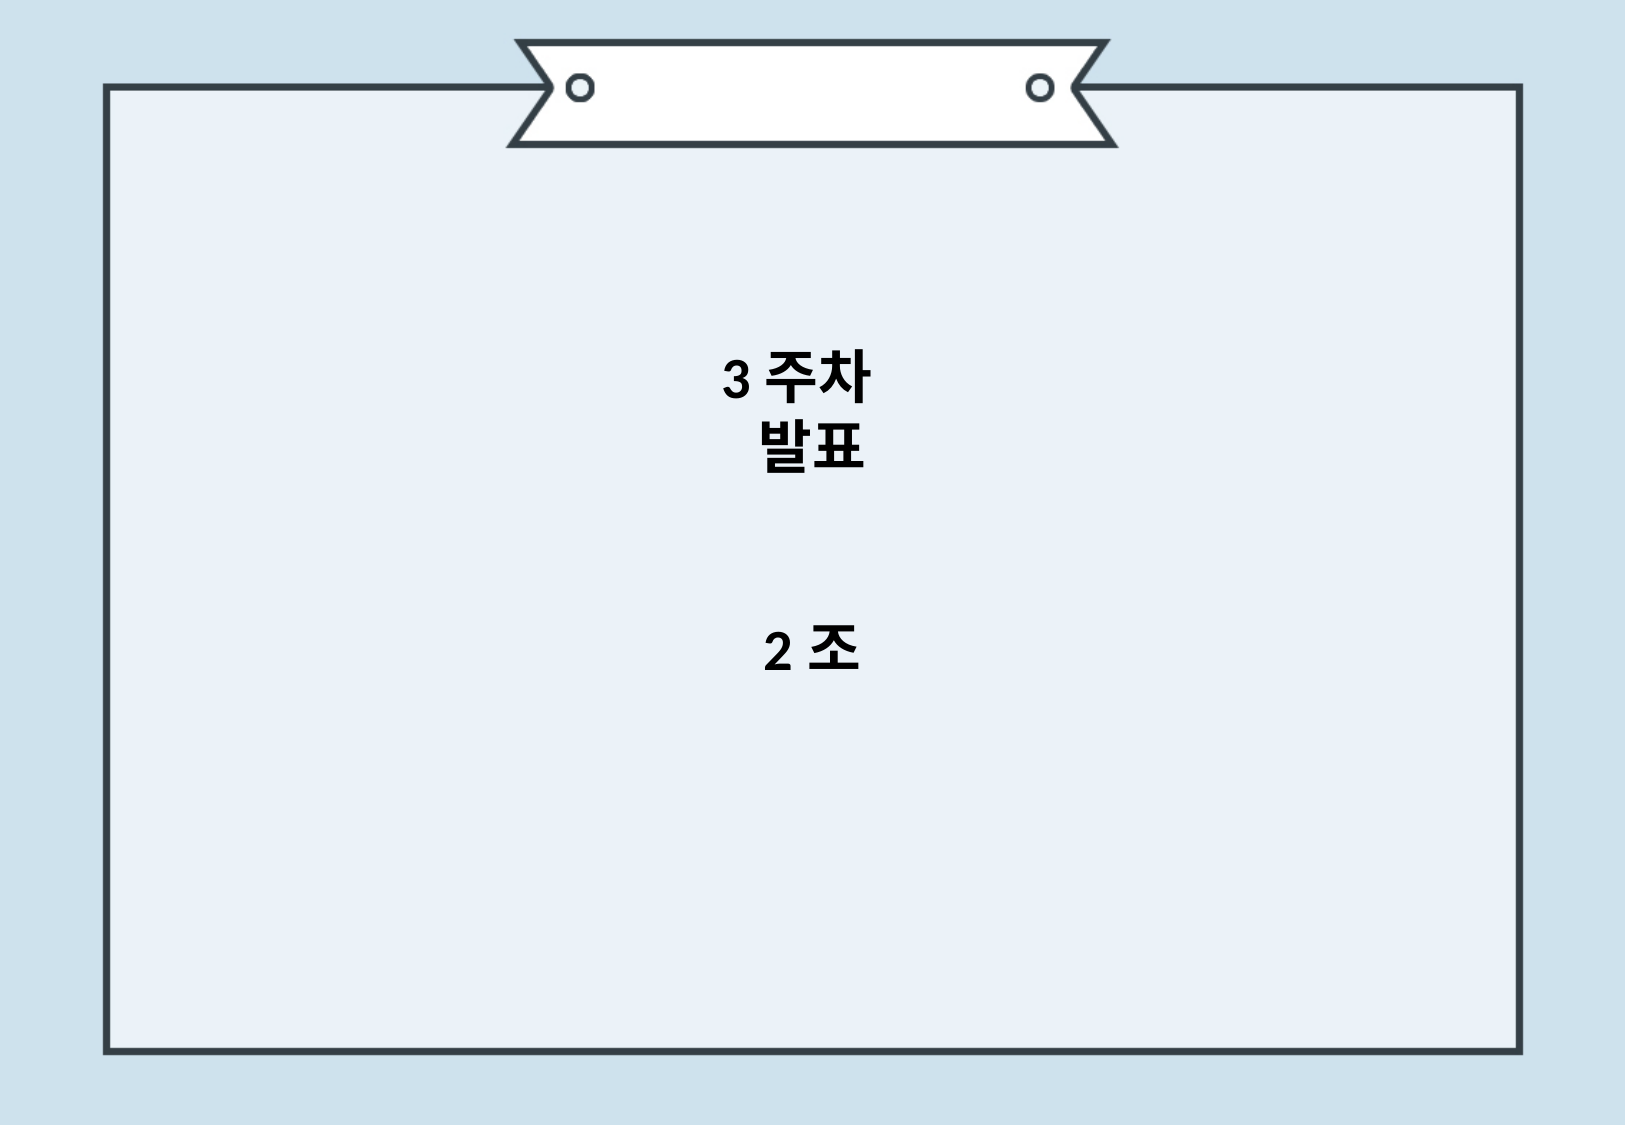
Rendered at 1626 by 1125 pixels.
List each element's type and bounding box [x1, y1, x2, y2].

list [0, 0, 1625, 1125]
